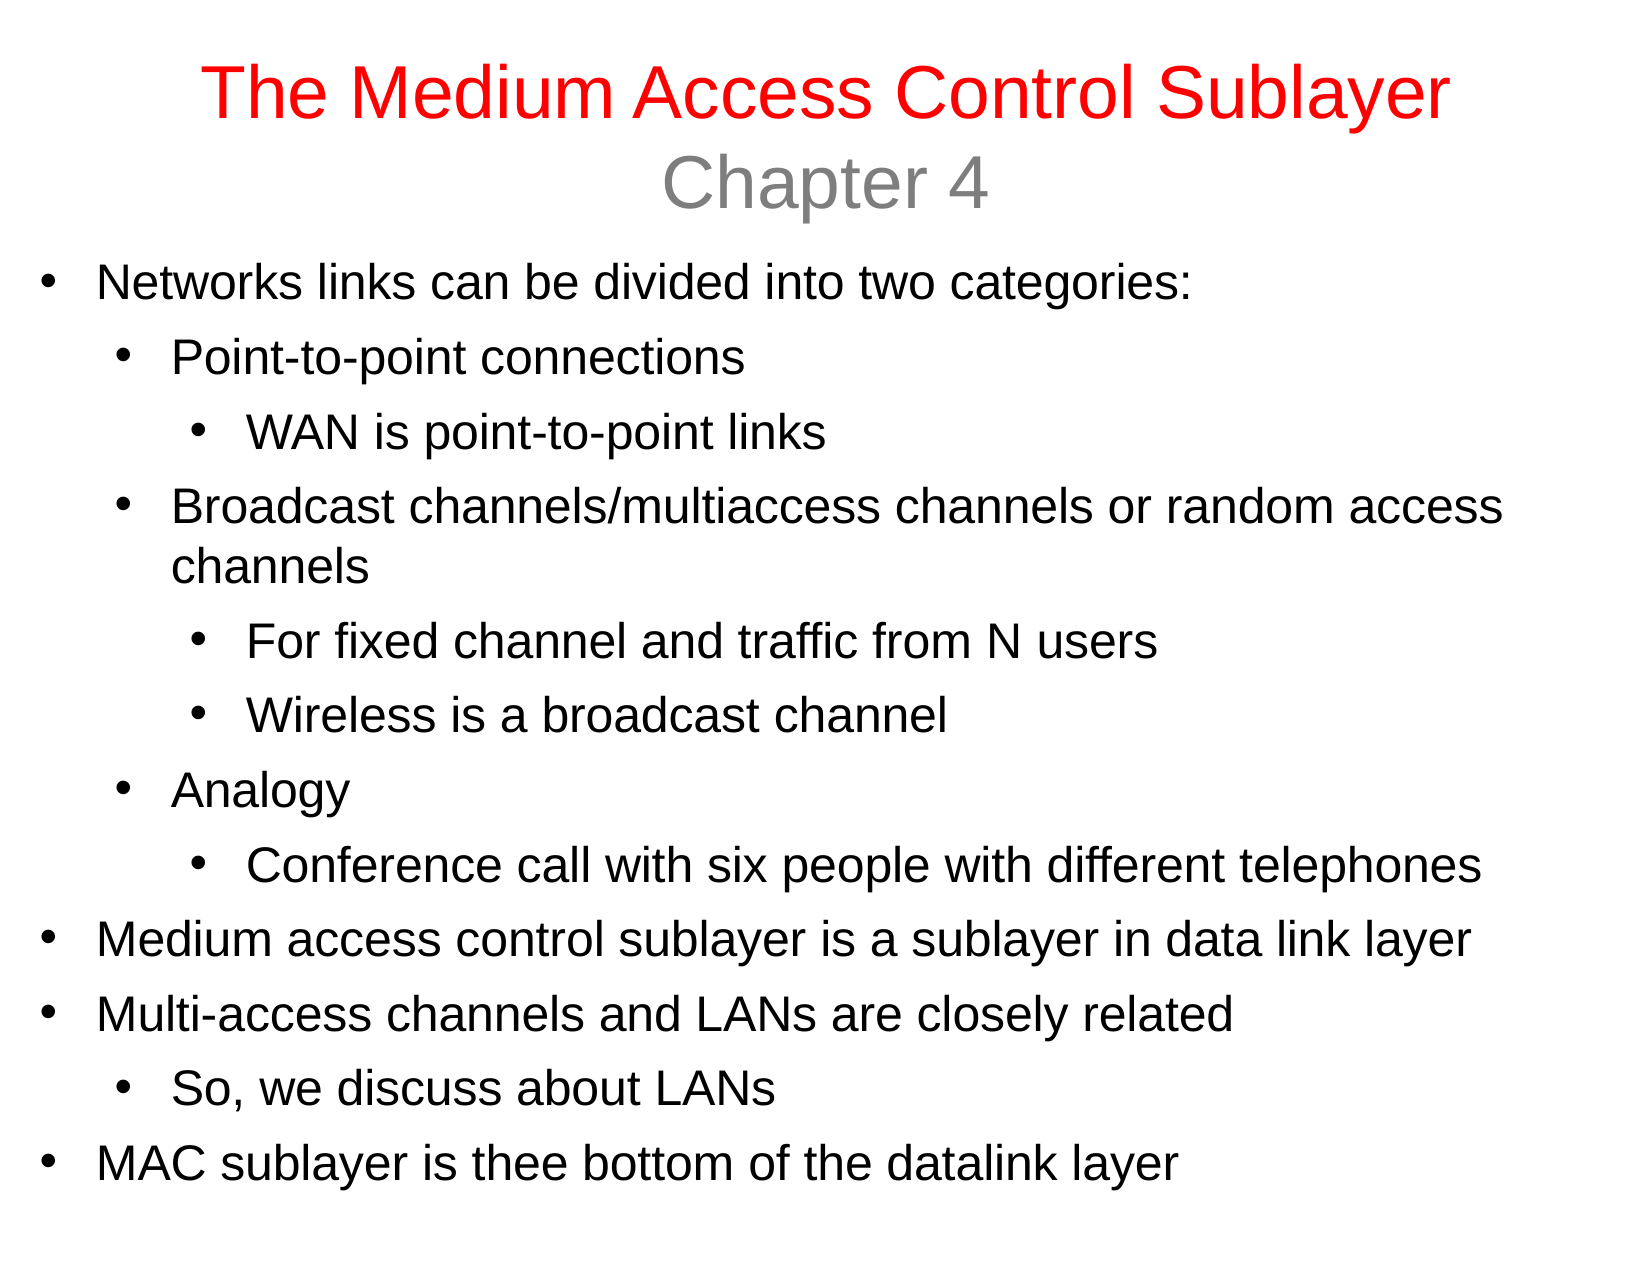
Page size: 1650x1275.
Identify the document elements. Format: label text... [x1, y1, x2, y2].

text_box Networks links can be divided into two categories: Point-to-point connections WAN is point-to-point links Broadcast channels/multiaccess channels or random access channels For fixed channel and traffic from N users Wireless is a broadcast channel Analogy Conference call with six people with different telephones Medium access control sublayer is a sublayer in data link layer Multi-access channels and LANs are closely related So, we discuss about LANs MAC sublayer is thee bottom of the datalink layer [37, 235, 1575, 1265]
title The Medium Access Control Sublayer Chapter 4 [110, 40, 1540, 235]
